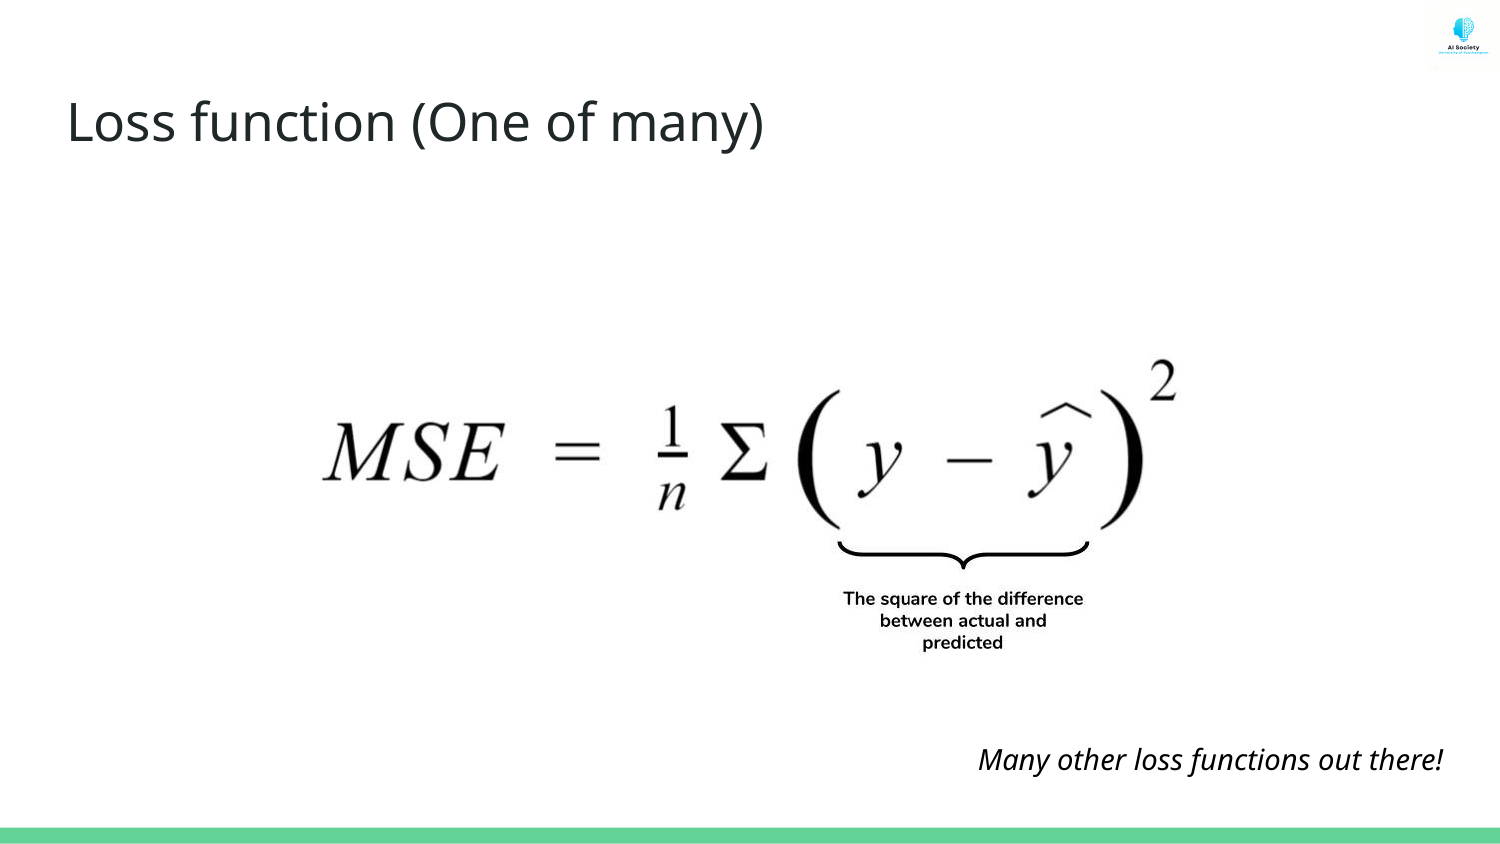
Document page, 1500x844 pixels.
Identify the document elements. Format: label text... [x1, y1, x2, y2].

picture [272, 297, 1228, 680]
picture [1426, 0, 1500, 73]
title Loss function (One of many) [51, 72, 1449, 167]
text_box Many other loss functions out there! [816, 726, 1459, 792]
